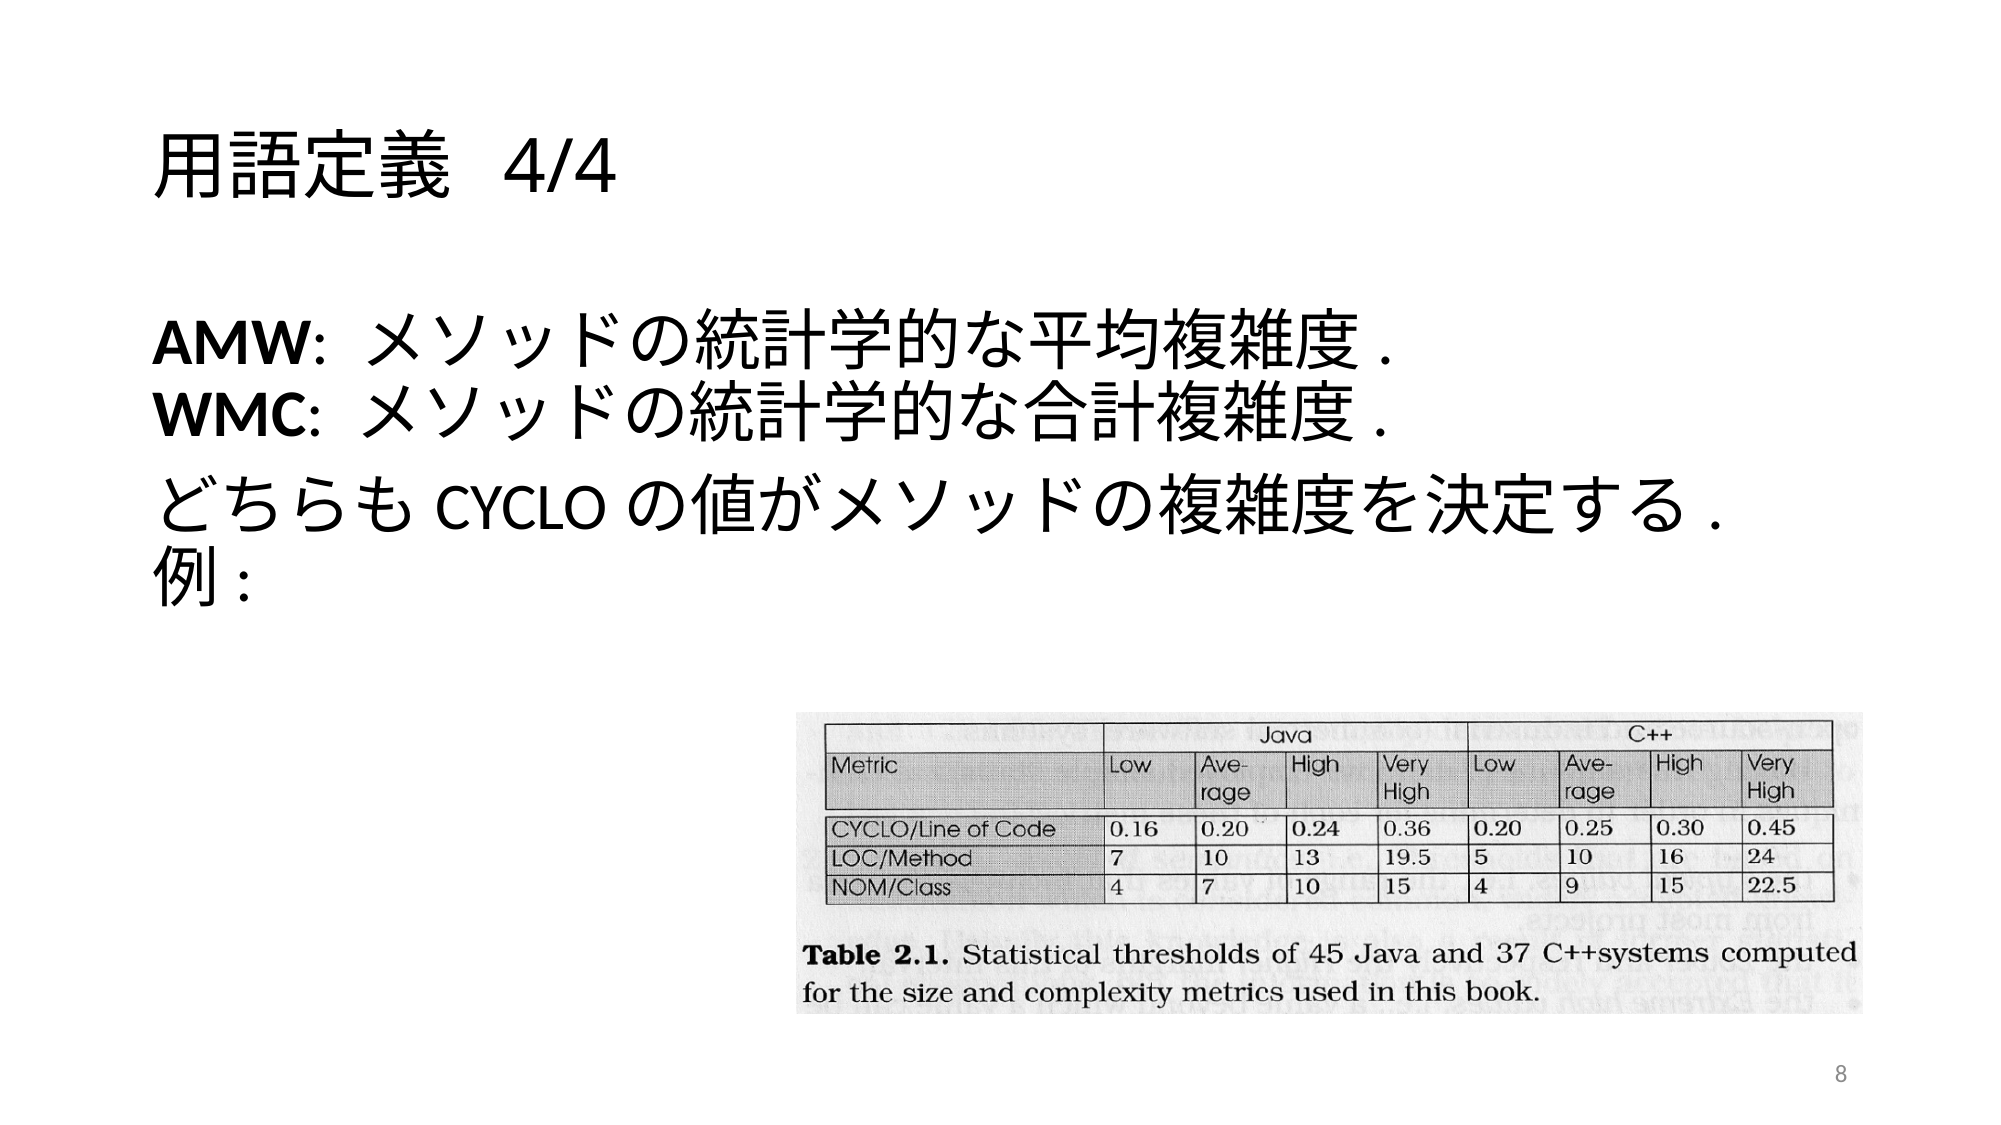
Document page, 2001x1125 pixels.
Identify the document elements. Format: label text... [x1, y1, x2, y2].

title 用語定義 4/4 [137, 59, 1863, 278]
slide_number 8 [1412, 1042, 1863, 1103]
picture [796, 712, 1863, 1014]
